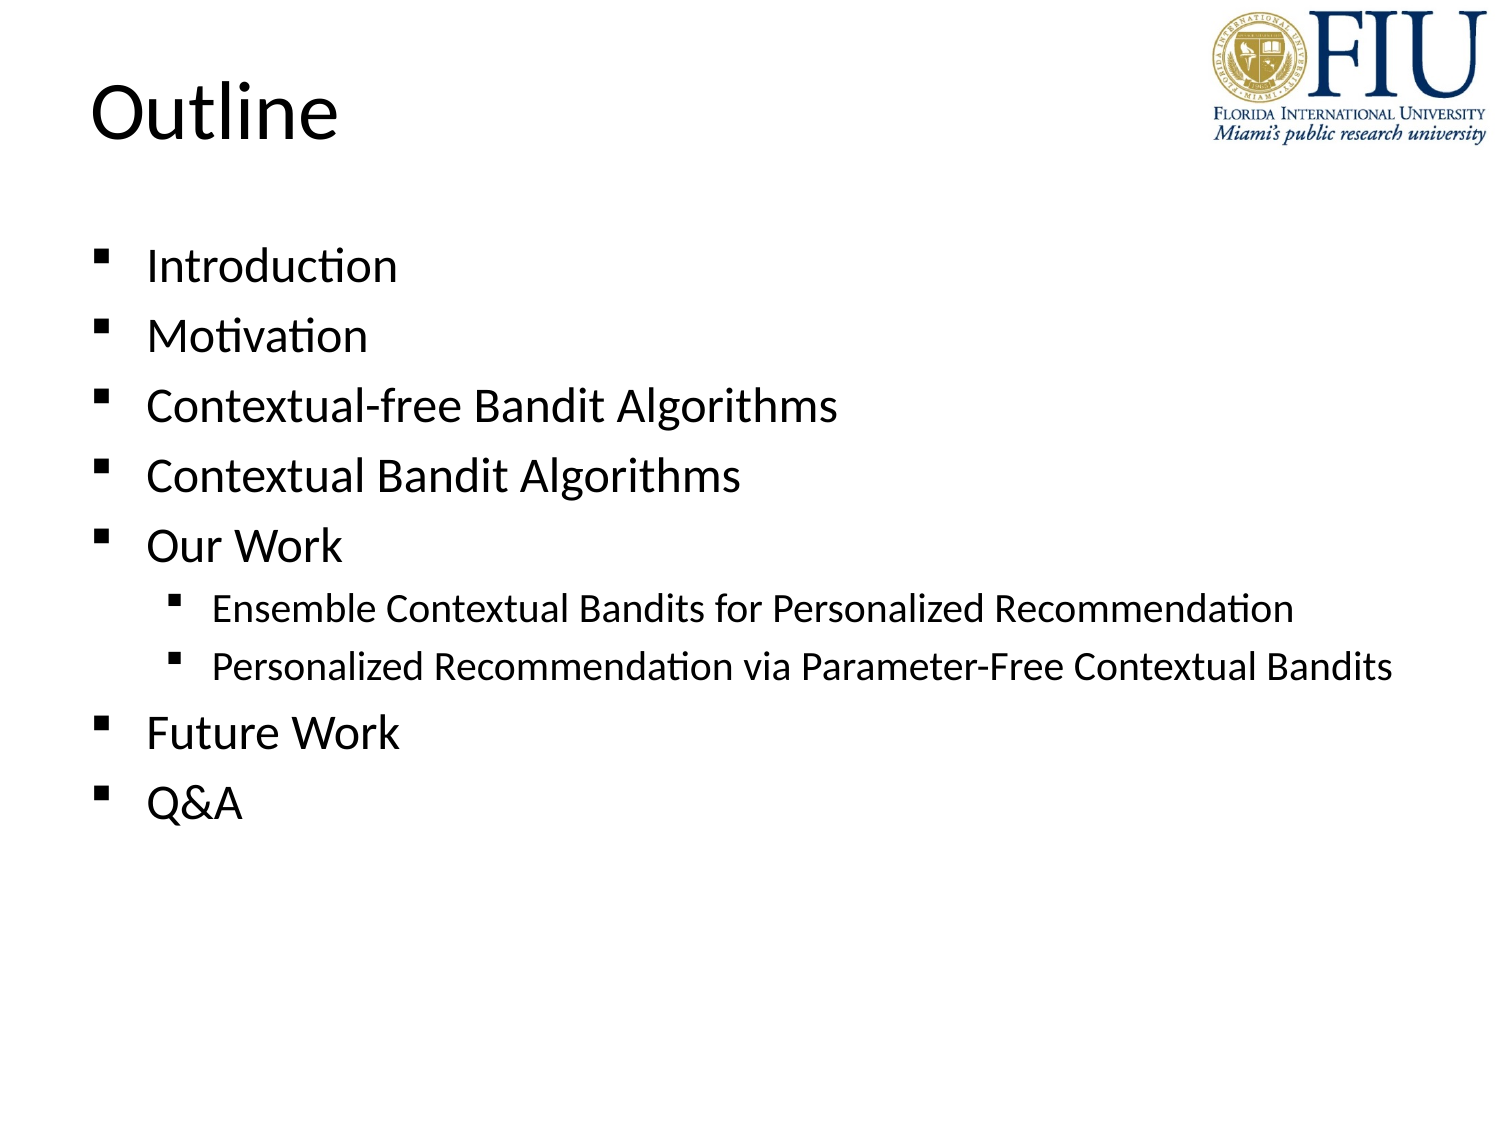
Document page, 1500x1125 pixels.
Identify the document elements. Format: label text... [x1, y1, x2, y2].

list Introduction Motivation Contextual-free Bandit Algorithms Contextual Bandit Algorithms Our Work Ensemble Contextual Bandits for Personalized Recommendation Personalized Recommendation via Parameter-Free Contextual Bandits Future Work Q&A [75, 224, 1425, 1013]
picture [1200, 0, 1500, 150]
title Outline [75, 12, 1188, 200]
